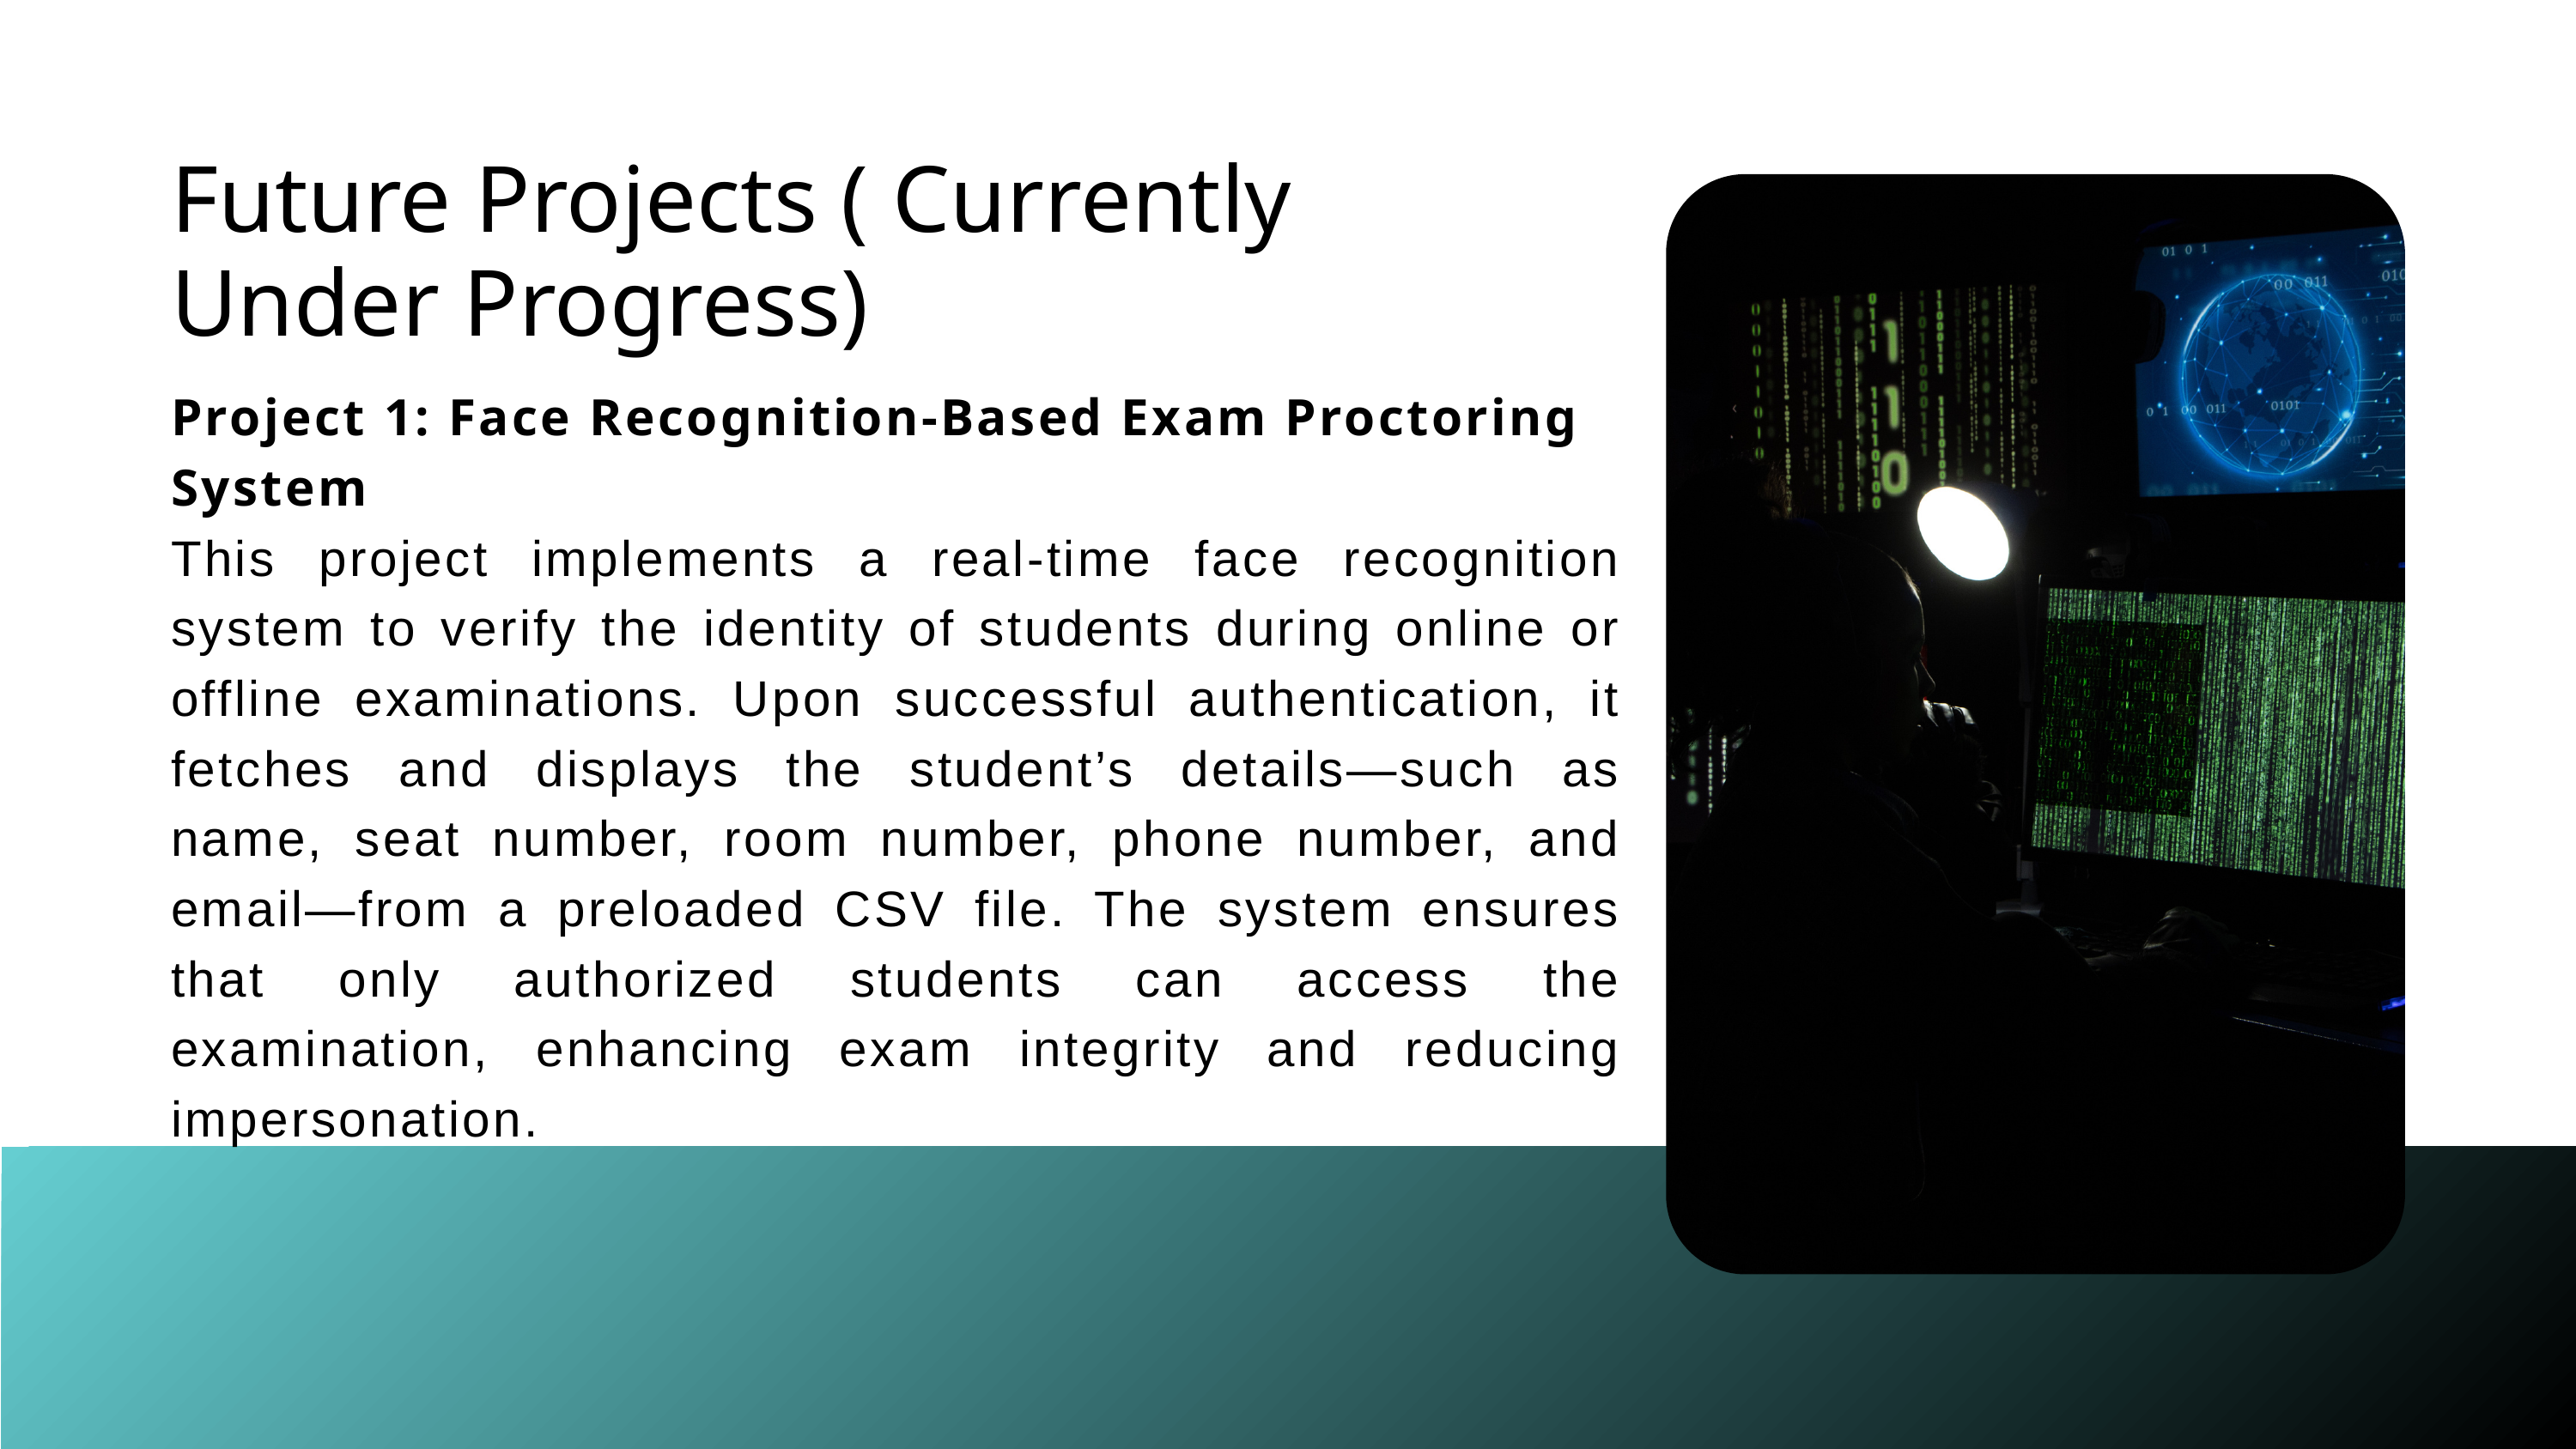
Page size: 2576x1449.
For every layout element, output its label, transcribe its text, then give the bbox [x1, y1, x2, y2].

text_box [1665, 173, 2406, 1275]
text_box Future Projects ( Currently Under Progress) [171, 147, 1556, 355]
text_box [1, 1146, 2576, 1449]
text_box Project 1: Face Recognition-Based Exam Proctoring System This project implements a real-time face recognition system to verify the identity of students during online or offline examinations. Upon successful authentication, it fetches and displays the student’s details—such as name, seat number, room number, phone number, and email—from a preloaded CSV file. The system ensures that only authorized students can access the examination, enhancing exam integrity and reducing impersonation. [171, 375, 1624, 1143]
